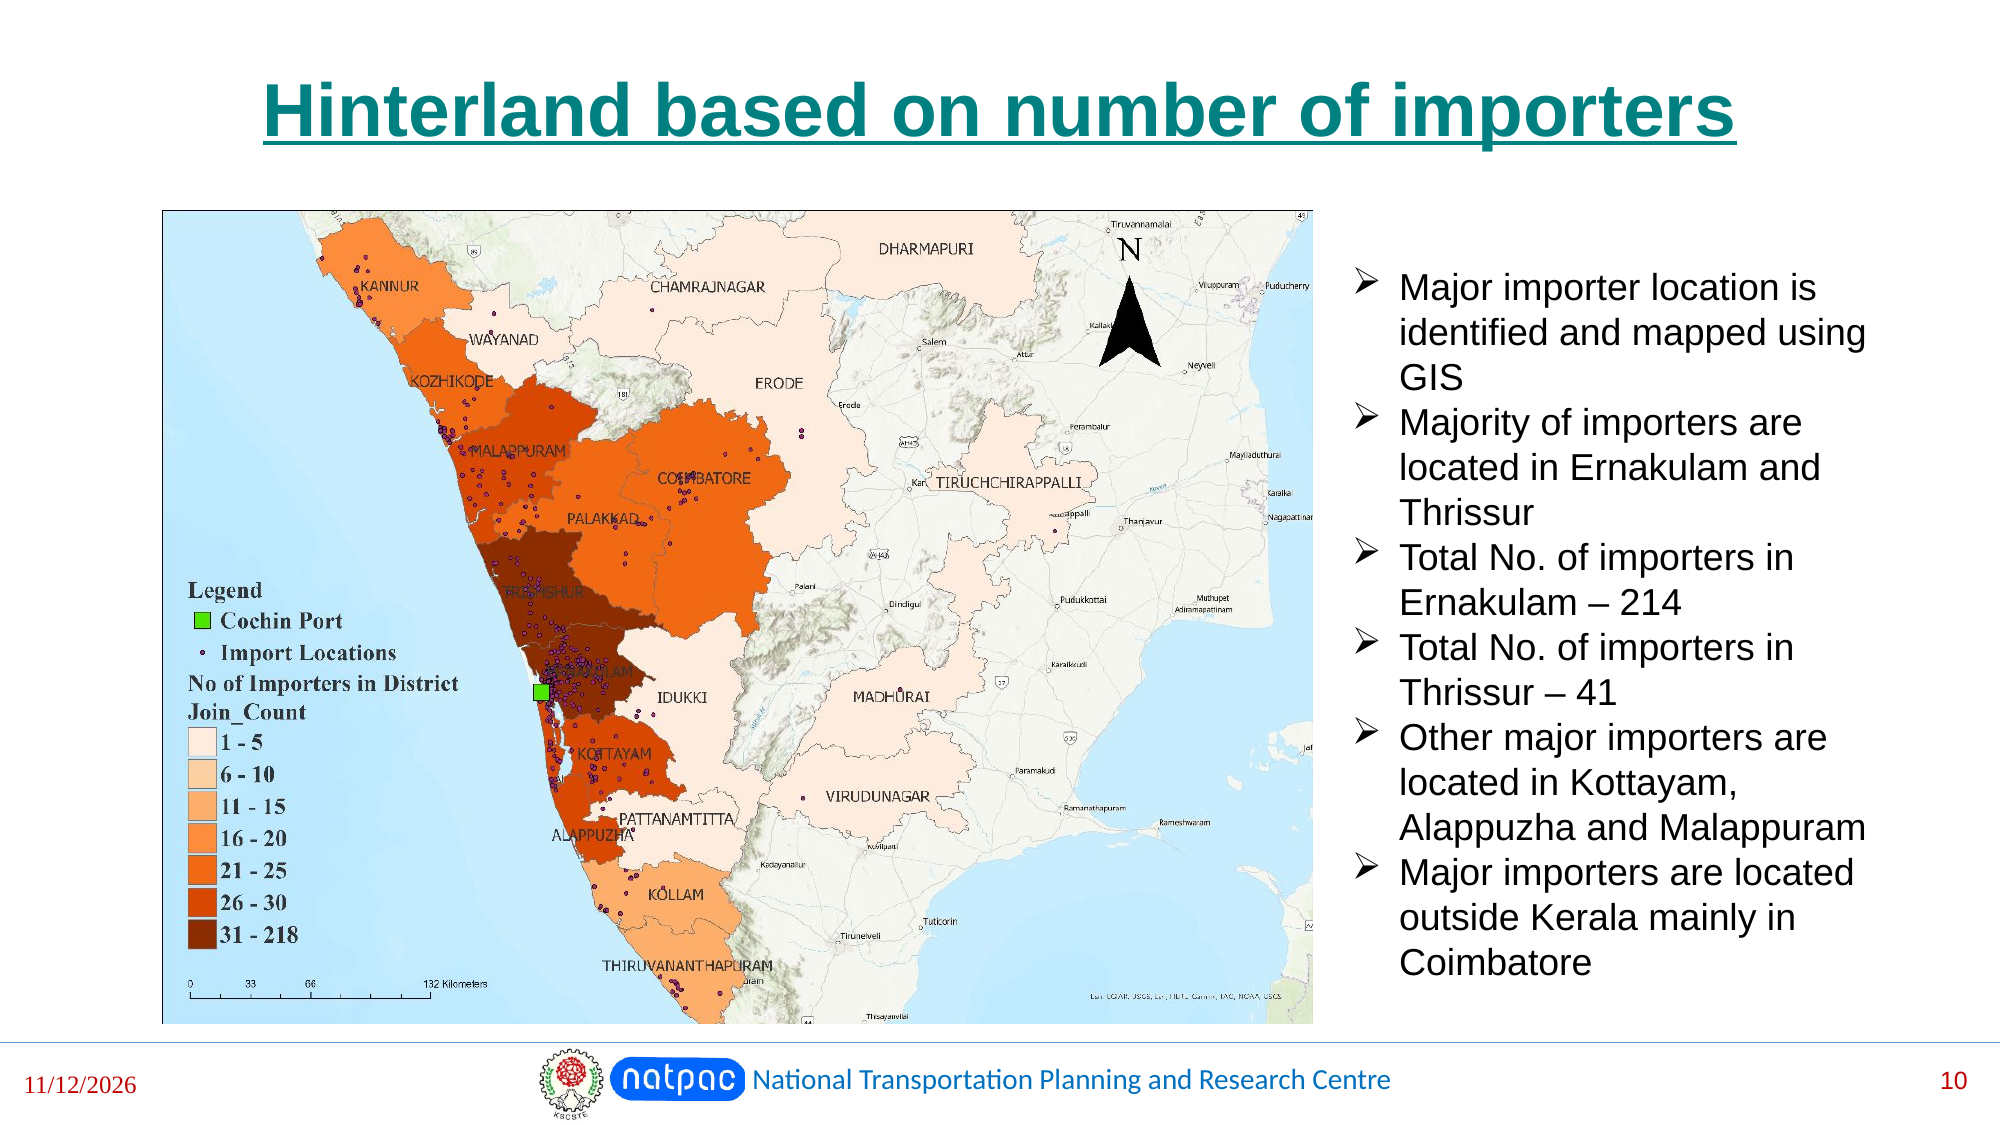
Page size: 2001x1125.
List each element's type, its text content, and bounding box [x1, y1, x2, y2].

picture [609, 1055, 737, 1101]
picture [162, 210, 1313, 1024]
text_box Major importer location is identified and mapped using GIS Majority of importers are located in Ernakulam and Thrissur Total No. of importers in Ernakulam – 214 Total No. of importers in Thrissur – 41 Other major importers are located in Kottayam, Alappuzha and Malappuram Major importers are located outside Kerala mainly in Coimbatore [1337, 210, 1925, 1036]
footer National Transportation Planning and Research Centre [737, 1052, 1625, 1113]
title Hinterland based on number of importers [137, 4, 1863, 222]
picture [535, 1046, 608, 1123]
